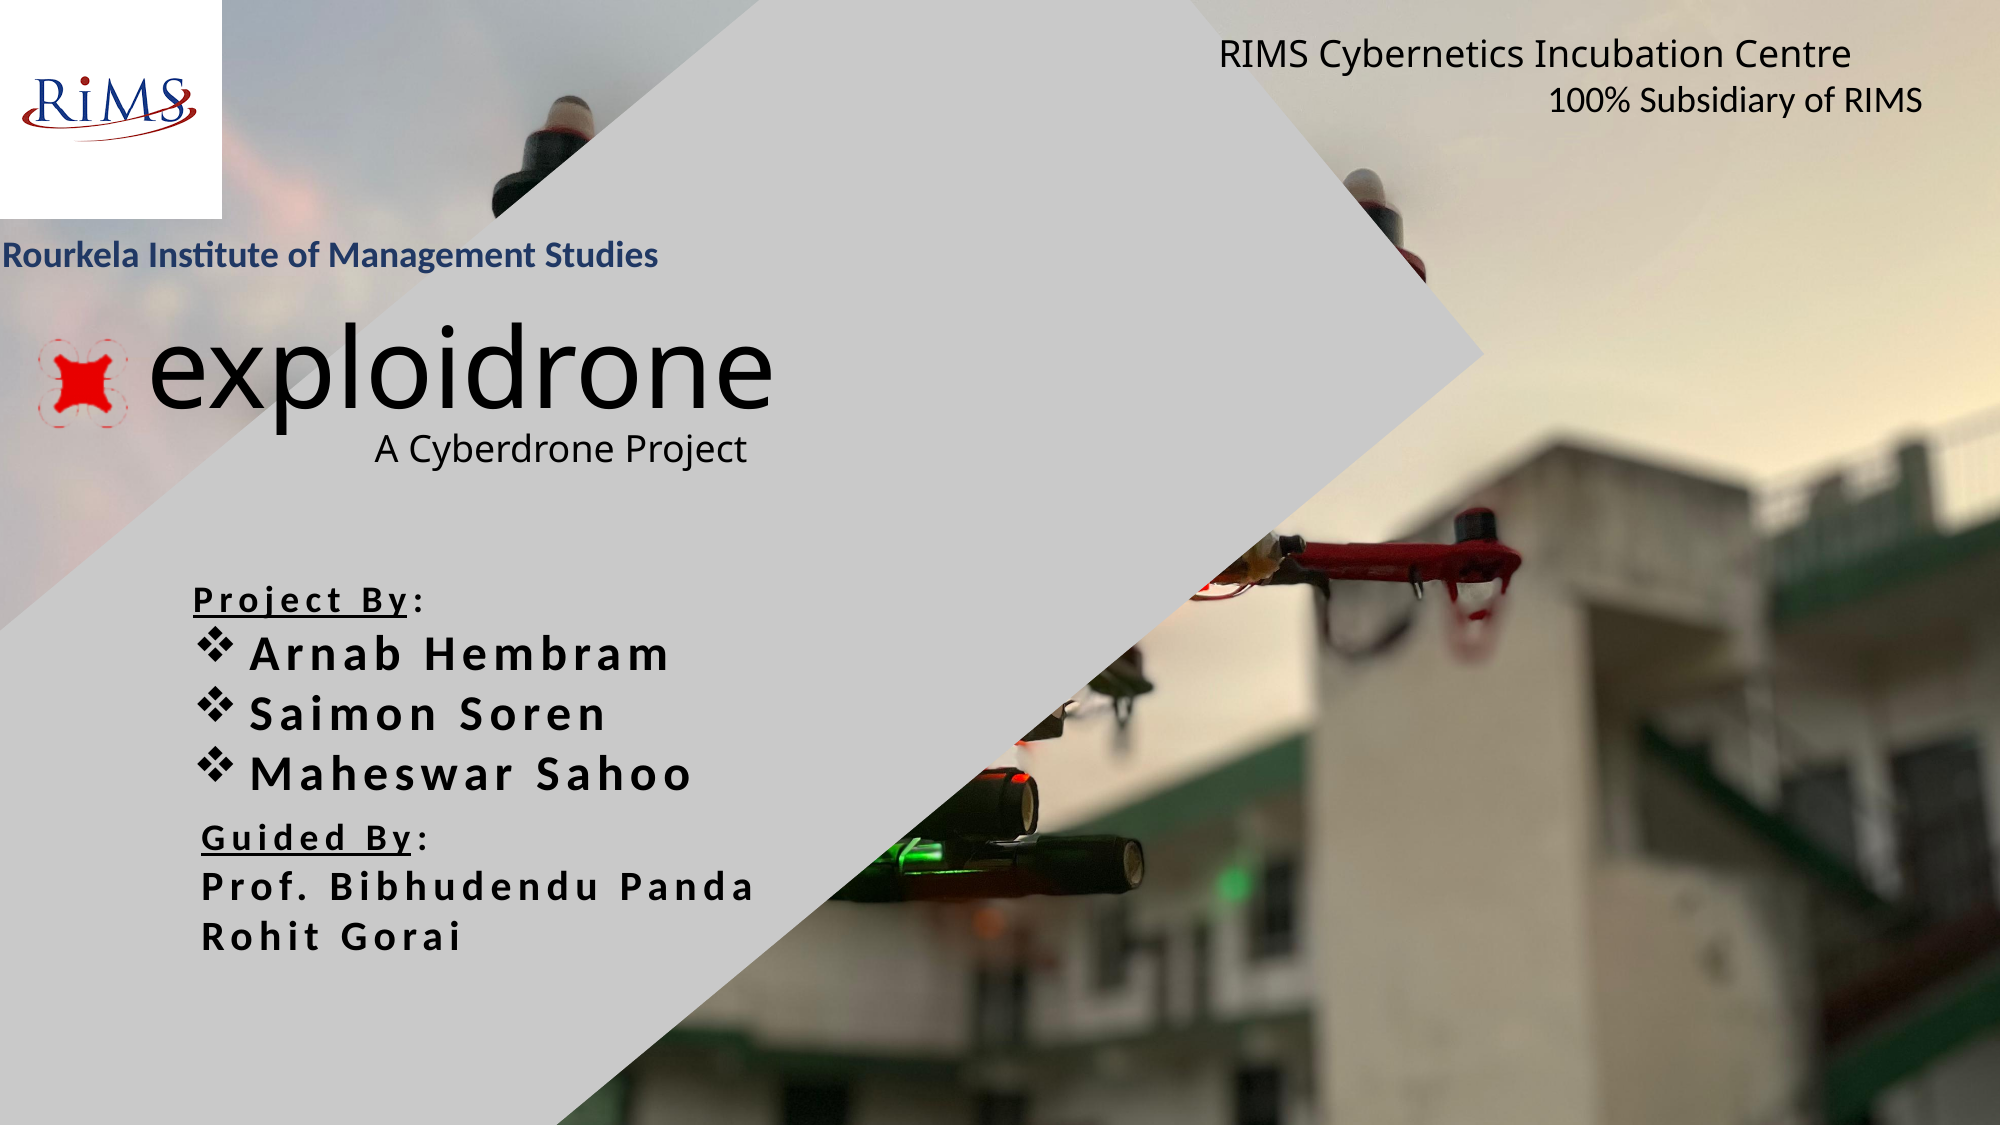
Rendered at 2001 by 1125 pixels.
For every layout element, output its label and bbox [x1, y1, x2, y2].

text_box [0, 245, 1543, 986]
picture [0, 0, 2000, 1125]
